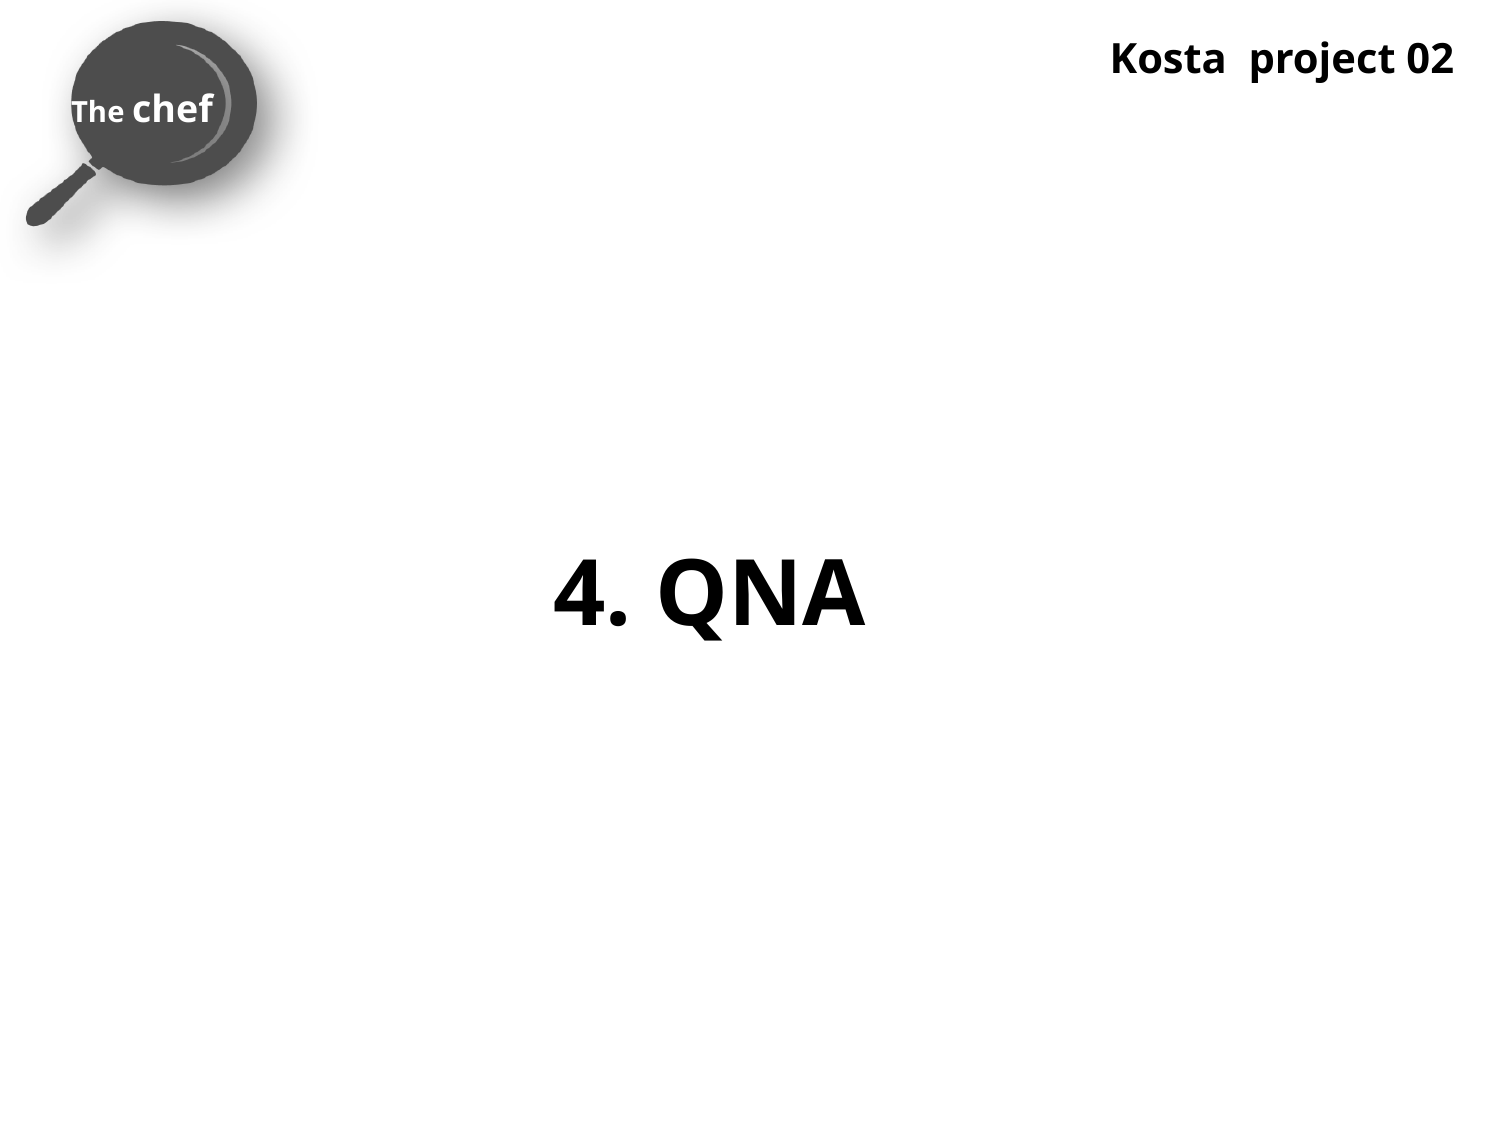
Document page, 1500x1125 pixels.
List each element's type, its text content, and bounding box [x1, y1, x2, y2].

text_box Kosta project 02 [1033, 24, 1500, 90]
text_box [0, 0, 455, 287]
text_box 4. QNA [538, 471, 994, 652]
